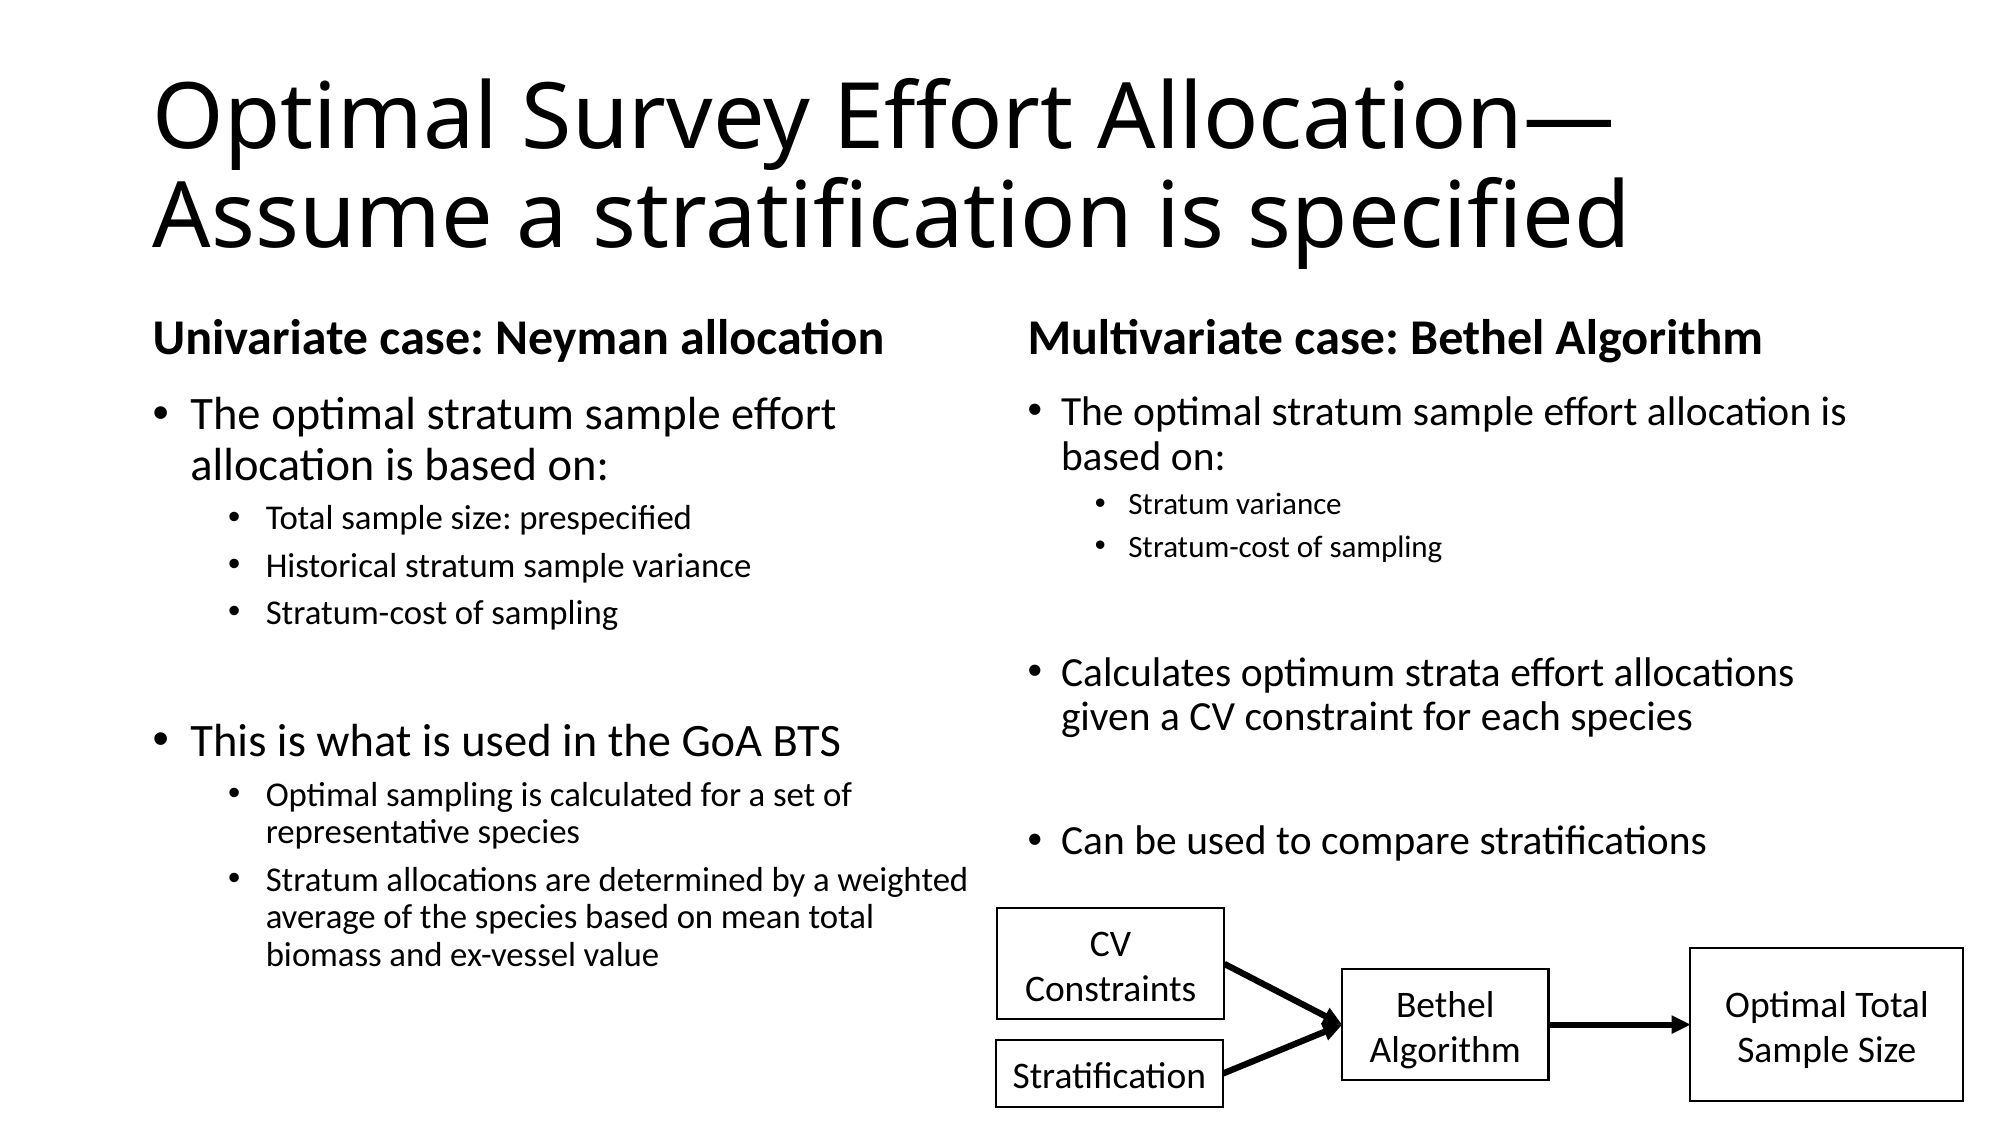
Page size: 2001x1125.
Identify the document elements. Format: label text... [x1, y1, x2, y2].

list Multivariate case: Bethel Algorithm [1012, 237, 1863, 373]
text_box CV Constraints [996, 907, 1225, 1020]
title Optimal Survey Effort Allocation—Assume a stratification is specified [137, 59, 1863, 278]
text_box Bethel Algorithm [1341, 968, 1550, 1081]
list The optimal stratum sample effort allocation is based on: Total sample size: prespecified Historical stratum sample variance Stratum-cost of sampling This is what is used in the GoA BTS Optimal sampling is calculated for a set of representative species Stratum allocations are determined by a weighted average of the species based on mean total biomass and ex-vessel value [137, 382, 984, 987]
text_box Optimal Total Sample Size [1689, 947, 1964, 1102]
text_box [1224, 963, 1342, 1024]
list The optimal stratum sample effort allocation is based on: Stratum variance Stratum-cost of sampling Calculates optimum strata effort allocations given a CV constraint for each species Can be used to compare stratifications [1012, 382, 1863, 875]
list Univariate case: Neyman allocation [137, 237, 984, 373]
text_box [1222, 1024, 1342, 1074]
text_box Stratification [995, 1039, 1224, 1108]
